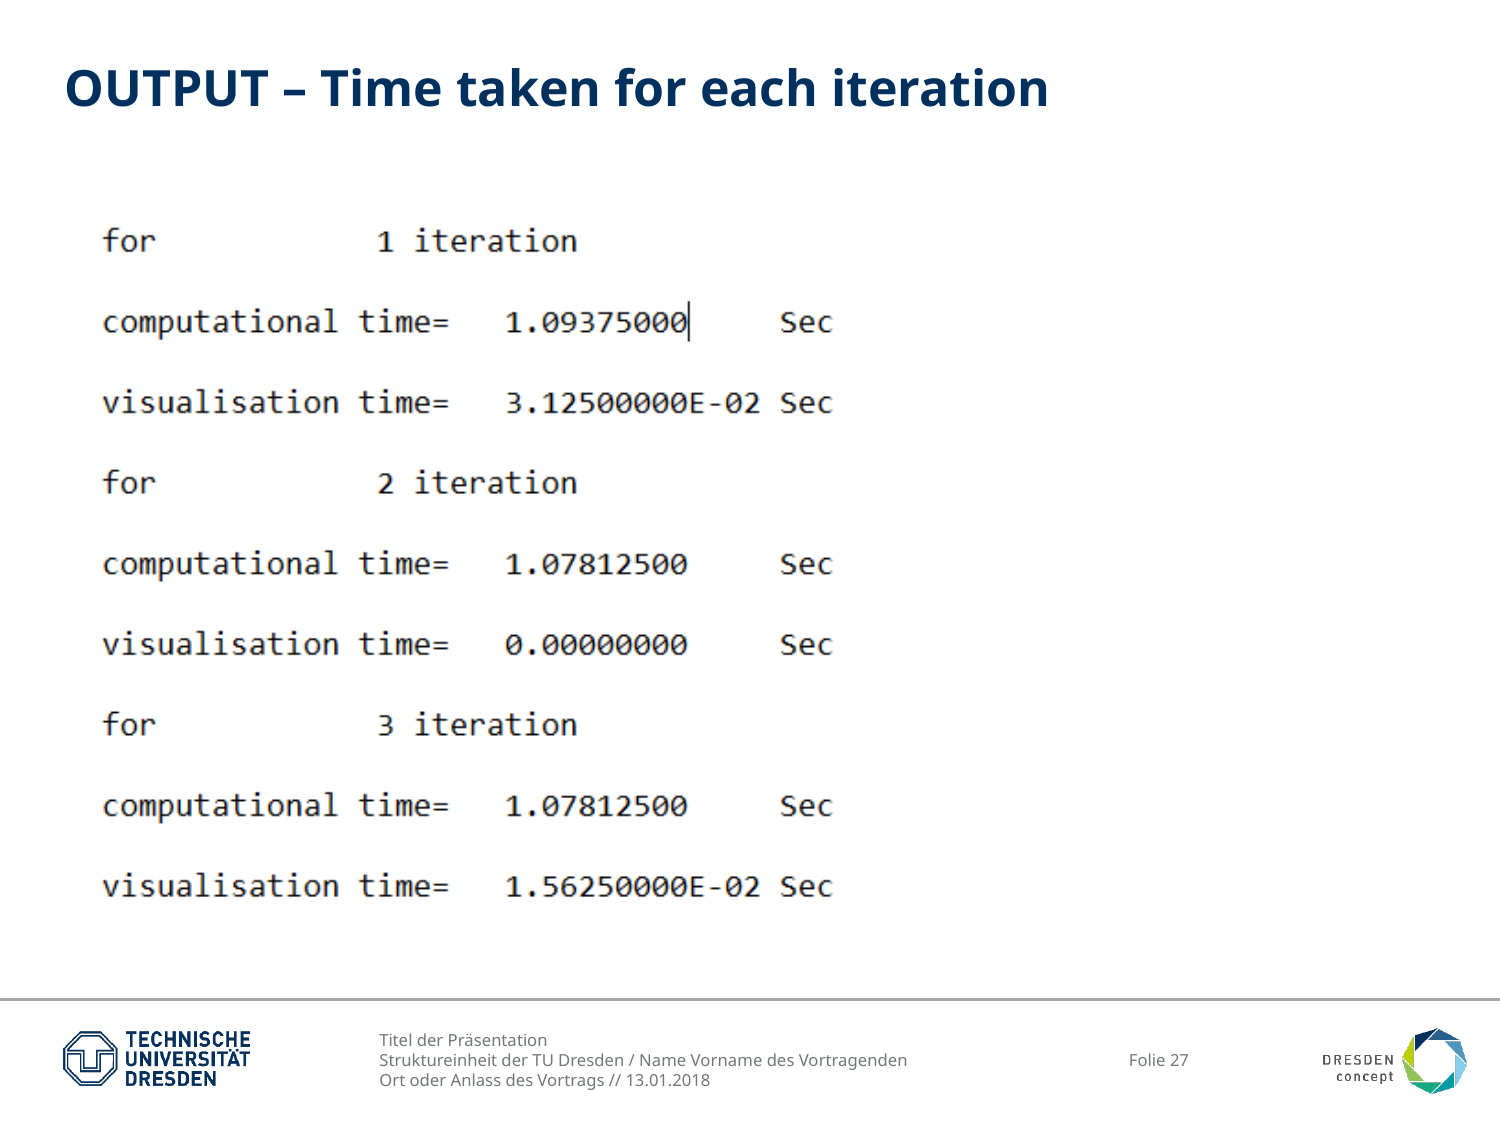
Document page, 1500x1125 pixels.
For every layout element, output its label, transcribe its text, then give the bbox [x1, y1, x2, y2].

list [82, 221, 888, 963]
picture [1323, 1028, 1467, 1094]
title OUTPUT – Time taken for each iteration [64, 56, 1437, 190]
picture [63, 1031, 250, 1086]
